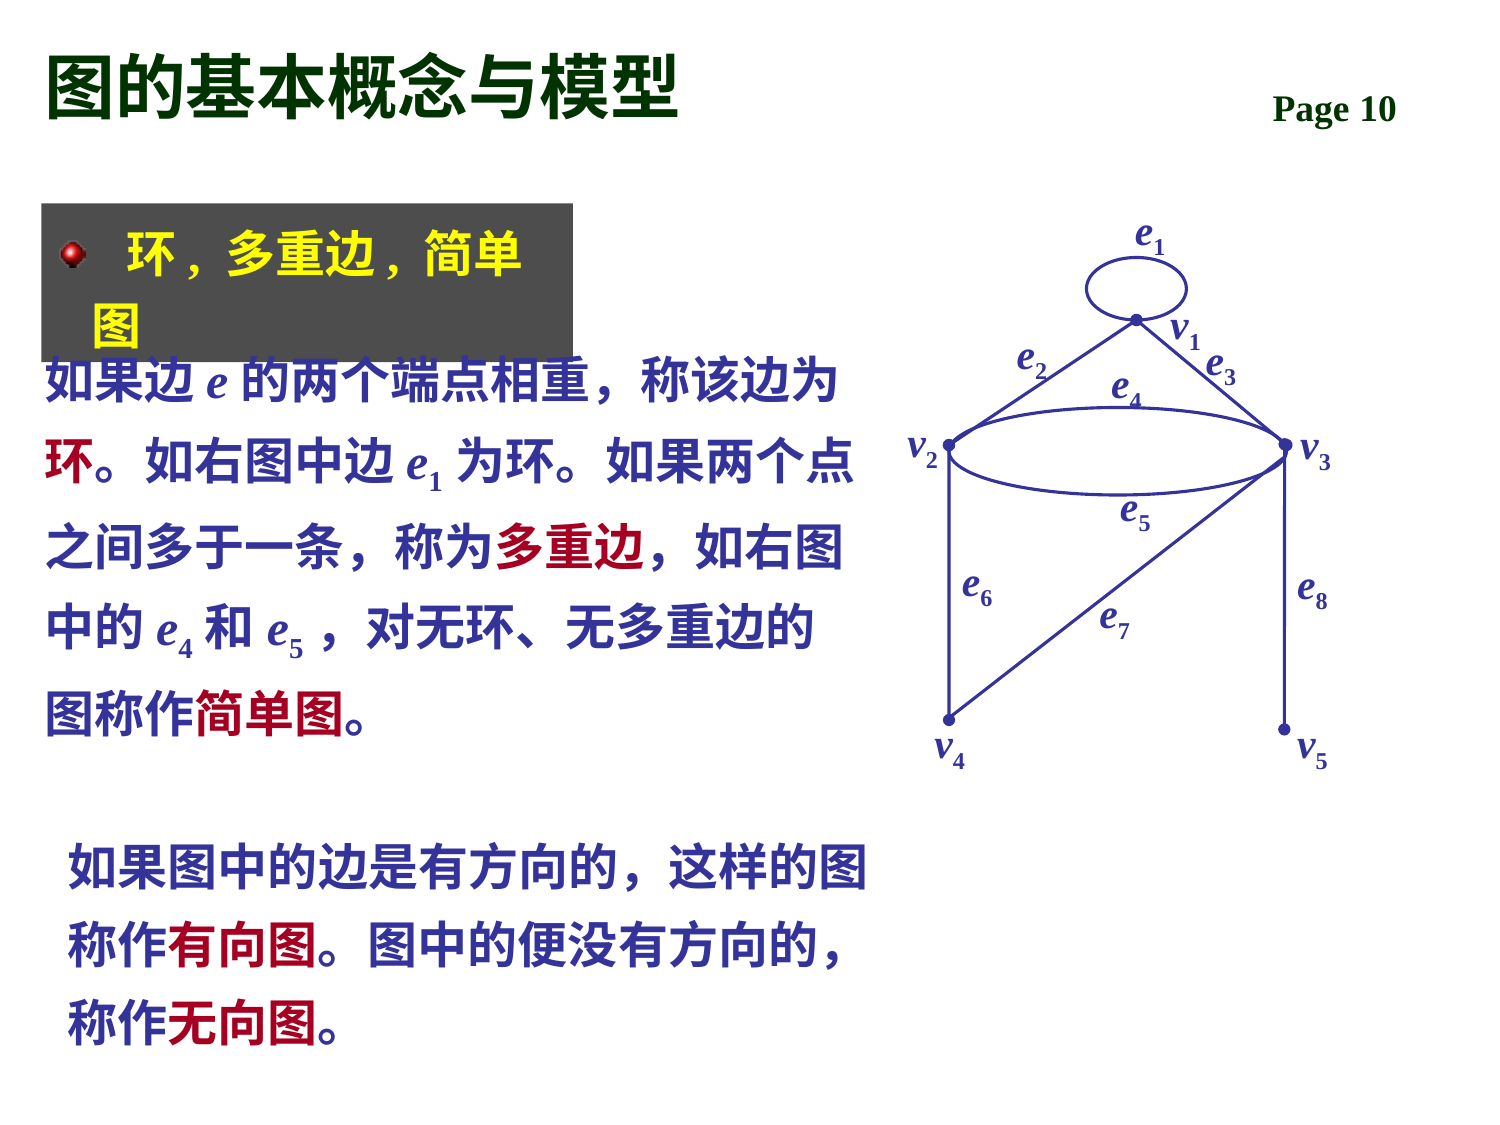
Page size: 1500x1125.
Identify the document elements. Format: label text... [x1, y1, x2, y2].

title 图的基本概念与模型 [29, 18, 1235, 136]
text_box 如果边e的两个端点相重，称该边为环。如右图中边e1为环。如果两个点之间多于一条，称为多重边，如右图中的e4和e5，对无环、无多重边的图称作简单图。 [29, 323, 880, 750]
text_box 如果图中的边是有方向的，这样的图称作有向图。图中的便没有方向的，称作无向图。 [53, 810, 904, 1059]
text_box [891, 195, 1348, 776]
text_box 环, 多重边, 简单图 [41, 203, 573, 323]
picture [56, 237, 86, 268]
